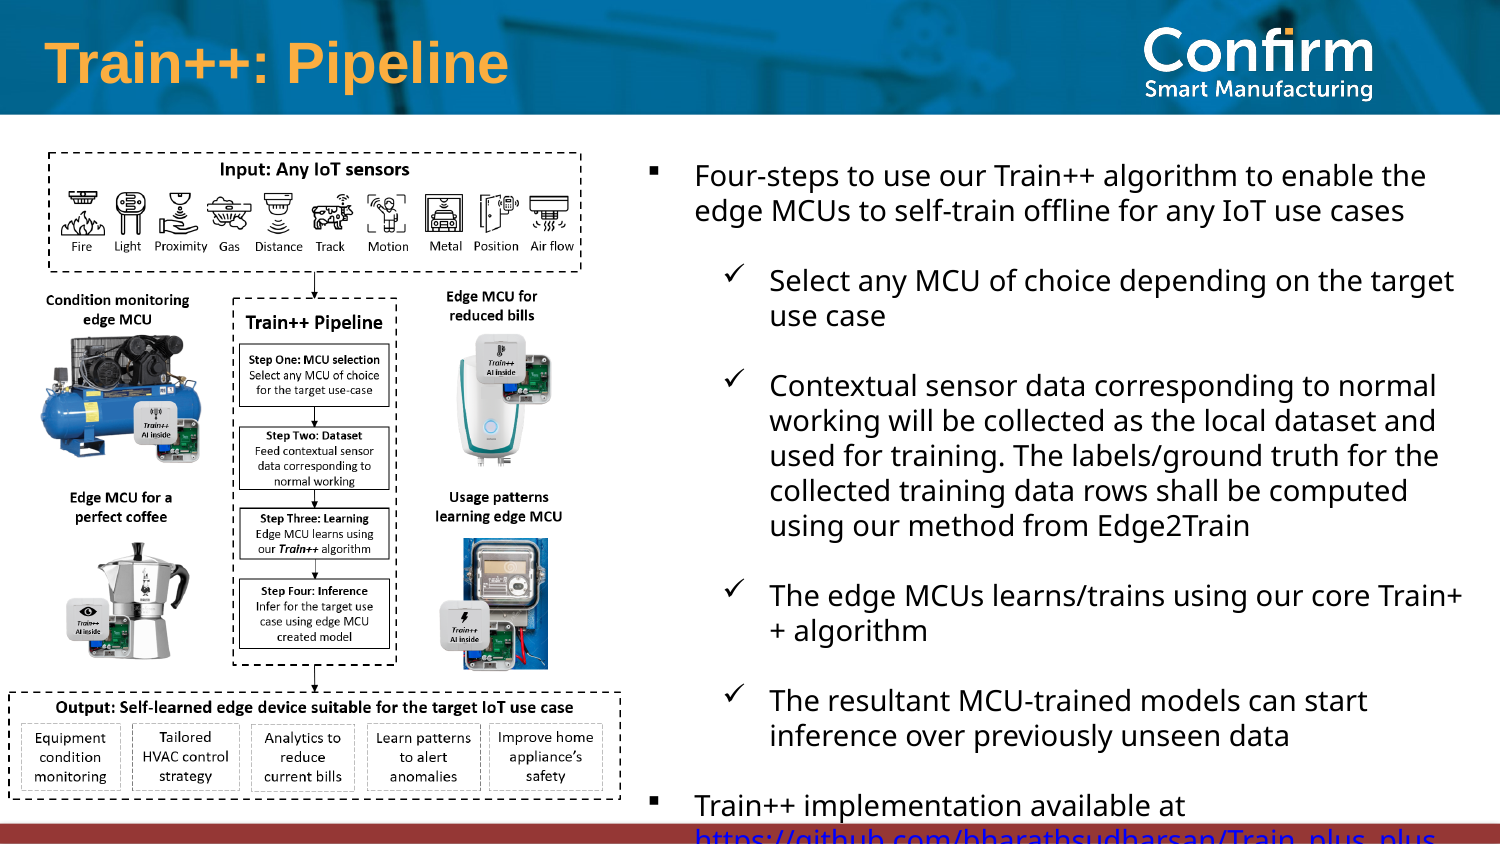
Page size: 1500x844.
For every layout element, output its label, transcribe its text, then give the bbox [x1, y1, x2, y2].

picture [1364, 86, 1371, 101]
picture [1297, 86, 1305, 96]
picture [1326, 40, 1372, 70]
picture [1226, 81, 1232, 96]
picture [1147, 88, 1156, 96]
picture [1309, 83, 1315, 96]
picture [7, 149, 621, 801]
picture [1217, 81, 1222, 96]
picture [346, 88, 353, 95]
picture [1287, 86, 1293, 96]
picture [1199, 83, 1207, 96]
picture [1263, 86, 1268, 96]
picture [1276, 81, 1282, 96]
picture [1236, 86, 1245, 96]
text_box Four-steps to use our Train++ algorithm to enable the edge MCUs to self-train offline for any IoT use cases Select any MCU of choice depending on the target use case Contextual sensor data corresponding to normal working will be collected as the local dataset and used for training. The labels/ground truth for the collected training data rows shall be computed using our method from Edge2Train The edge MCUs learns/trains using our core Train++ algorithm The resultant MCU-trained models can start inference over previously unseen data Train++ implementation available at https://github.com/bharathsudharsan/Train_plus_plus [632, 150, 1490, 844]
picture [1228, 40, 1256, 70]
picture [1269, 86, 1273, 96]
picture [1352, 85, 1358, 96]
picture [1263, 14, 1292, 70]
picture [1361, 88, 1367, 96]
picture [1175, 88, 1189, 96]
text_box Train++: Pipeline [29, 17, 1199, 88]
picture [1302, 40, 1319, 70]
picture [1318, 86, 1324, 96]
picture [1199, 40, 1220, 78]
picture [1253, 85, 1259, 96]
